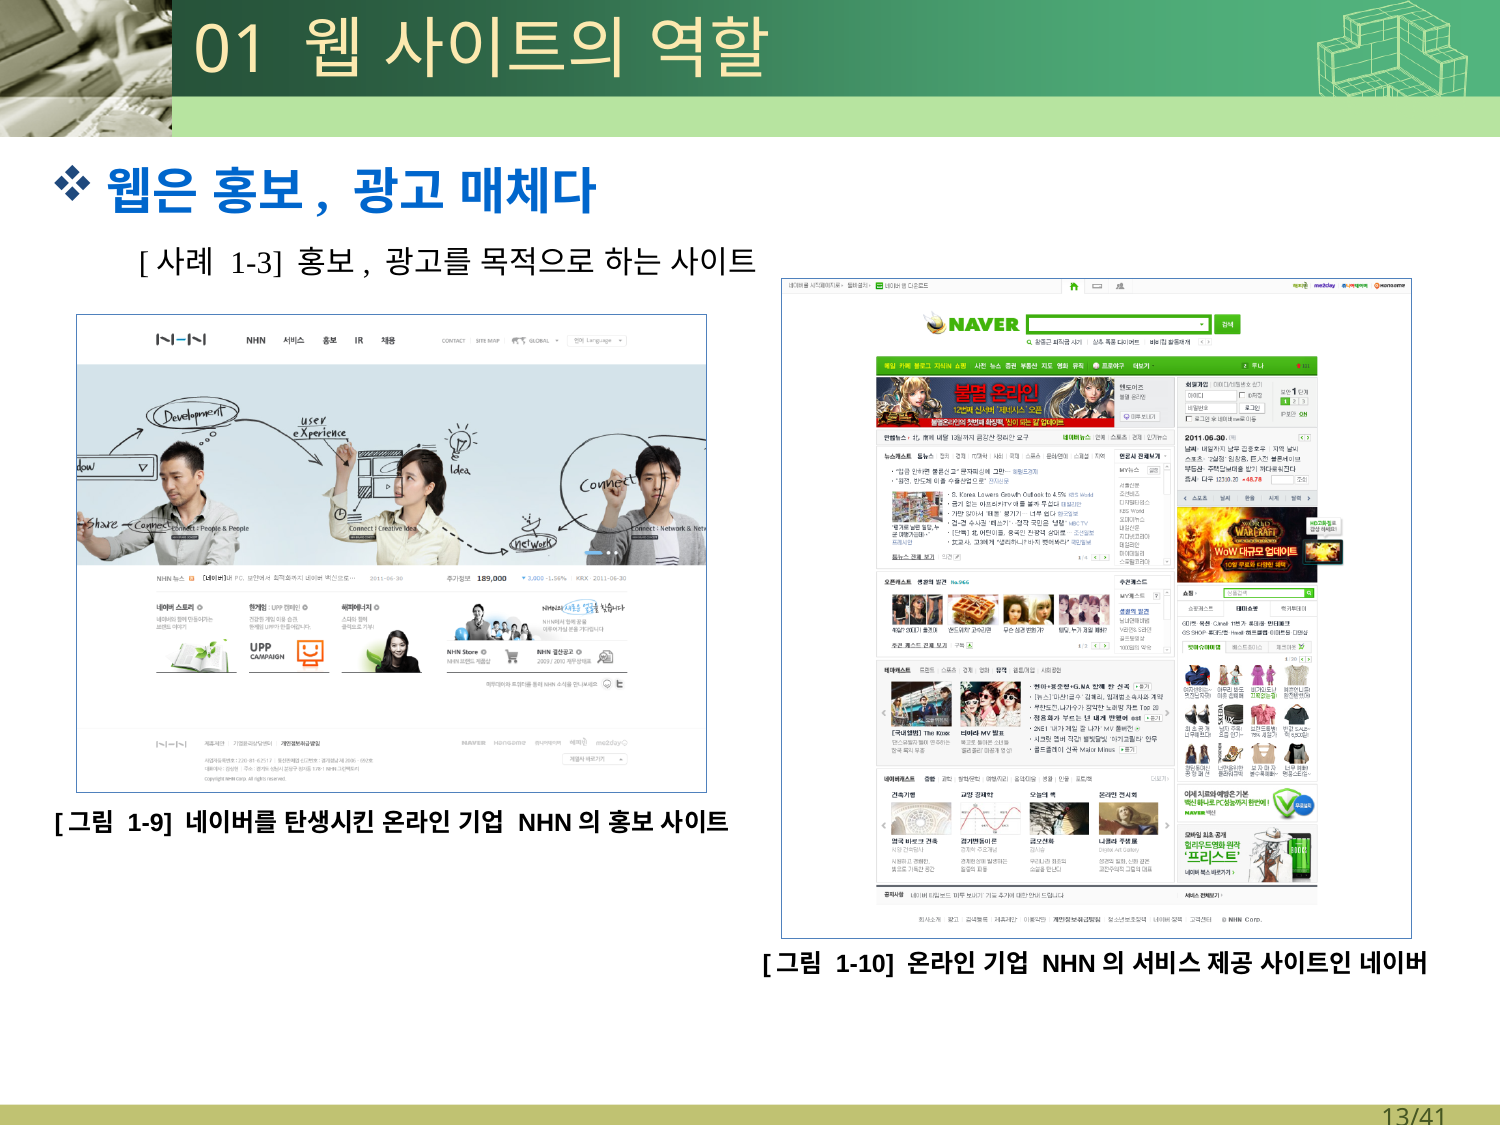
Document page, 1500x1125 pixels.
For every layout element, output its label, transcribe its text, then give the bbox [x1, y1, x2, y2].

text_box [726, 278, 1466, 987]
picture [0, 0, 1500, 151]
list 웹은 홍보, 광고 매체다 [사례 1-3] 홍보, 광고를 목적으로 하는 사이트 [35, 152, 1465, 303]
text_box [17, 314, 720, 845]
title 01 웹 사이트의 역할 [178, 9, 1339, 82]
